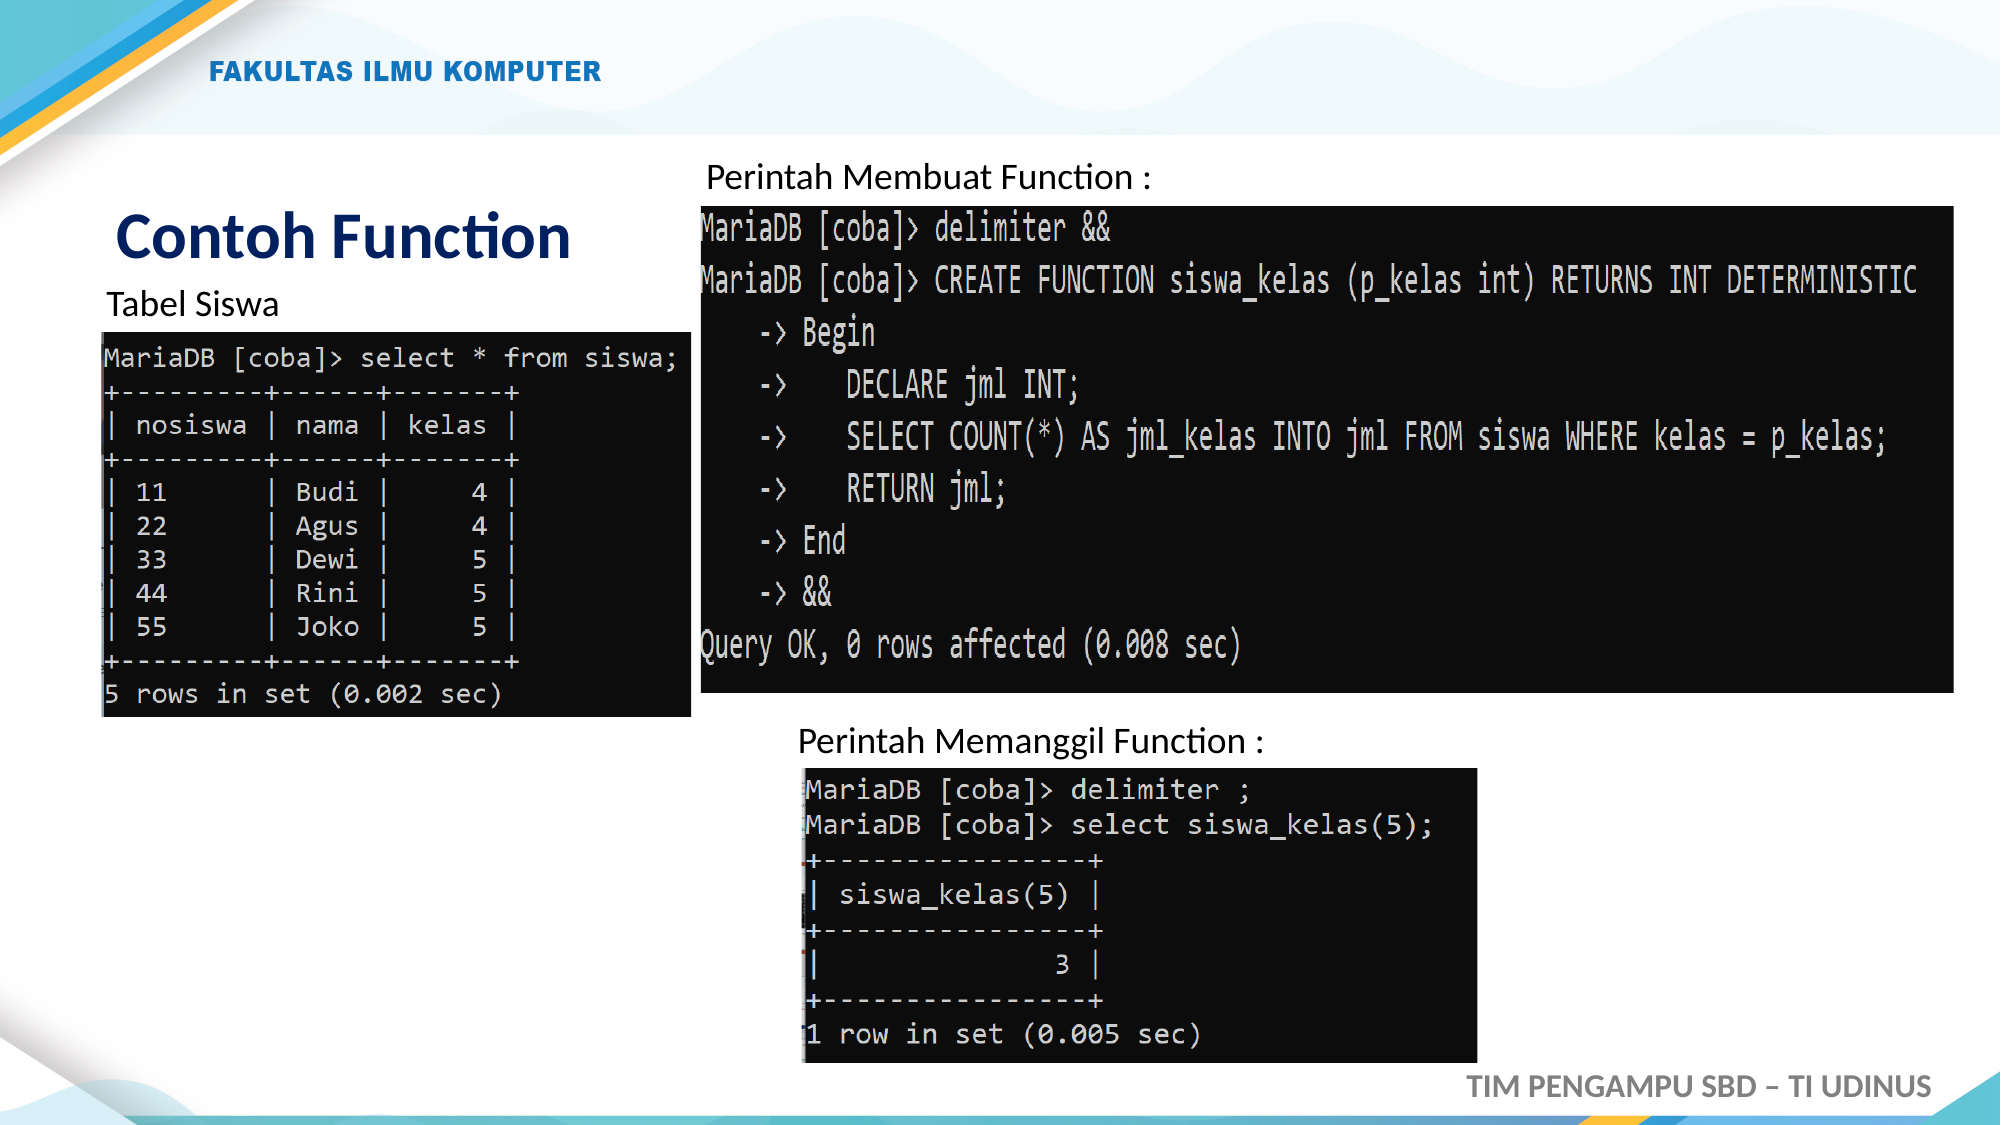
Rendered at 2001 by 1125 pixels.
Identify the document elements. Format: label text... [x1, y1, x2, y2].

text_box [801, 768, 1478, 1063]
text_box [700, 206, 1954, 693]
text_box Perintah Membuat Function : [691, 144, 1207, 205]
text_box Tabel Siswa [91, 271, 607, 332]
title Contoh Function [101, 170, 799, 303]
text_box Perintah Memanggil Function : [783, 709, 1299, 769]
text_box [101, 332, 692, 717]
picture [0, 0, 2000, 1125]
